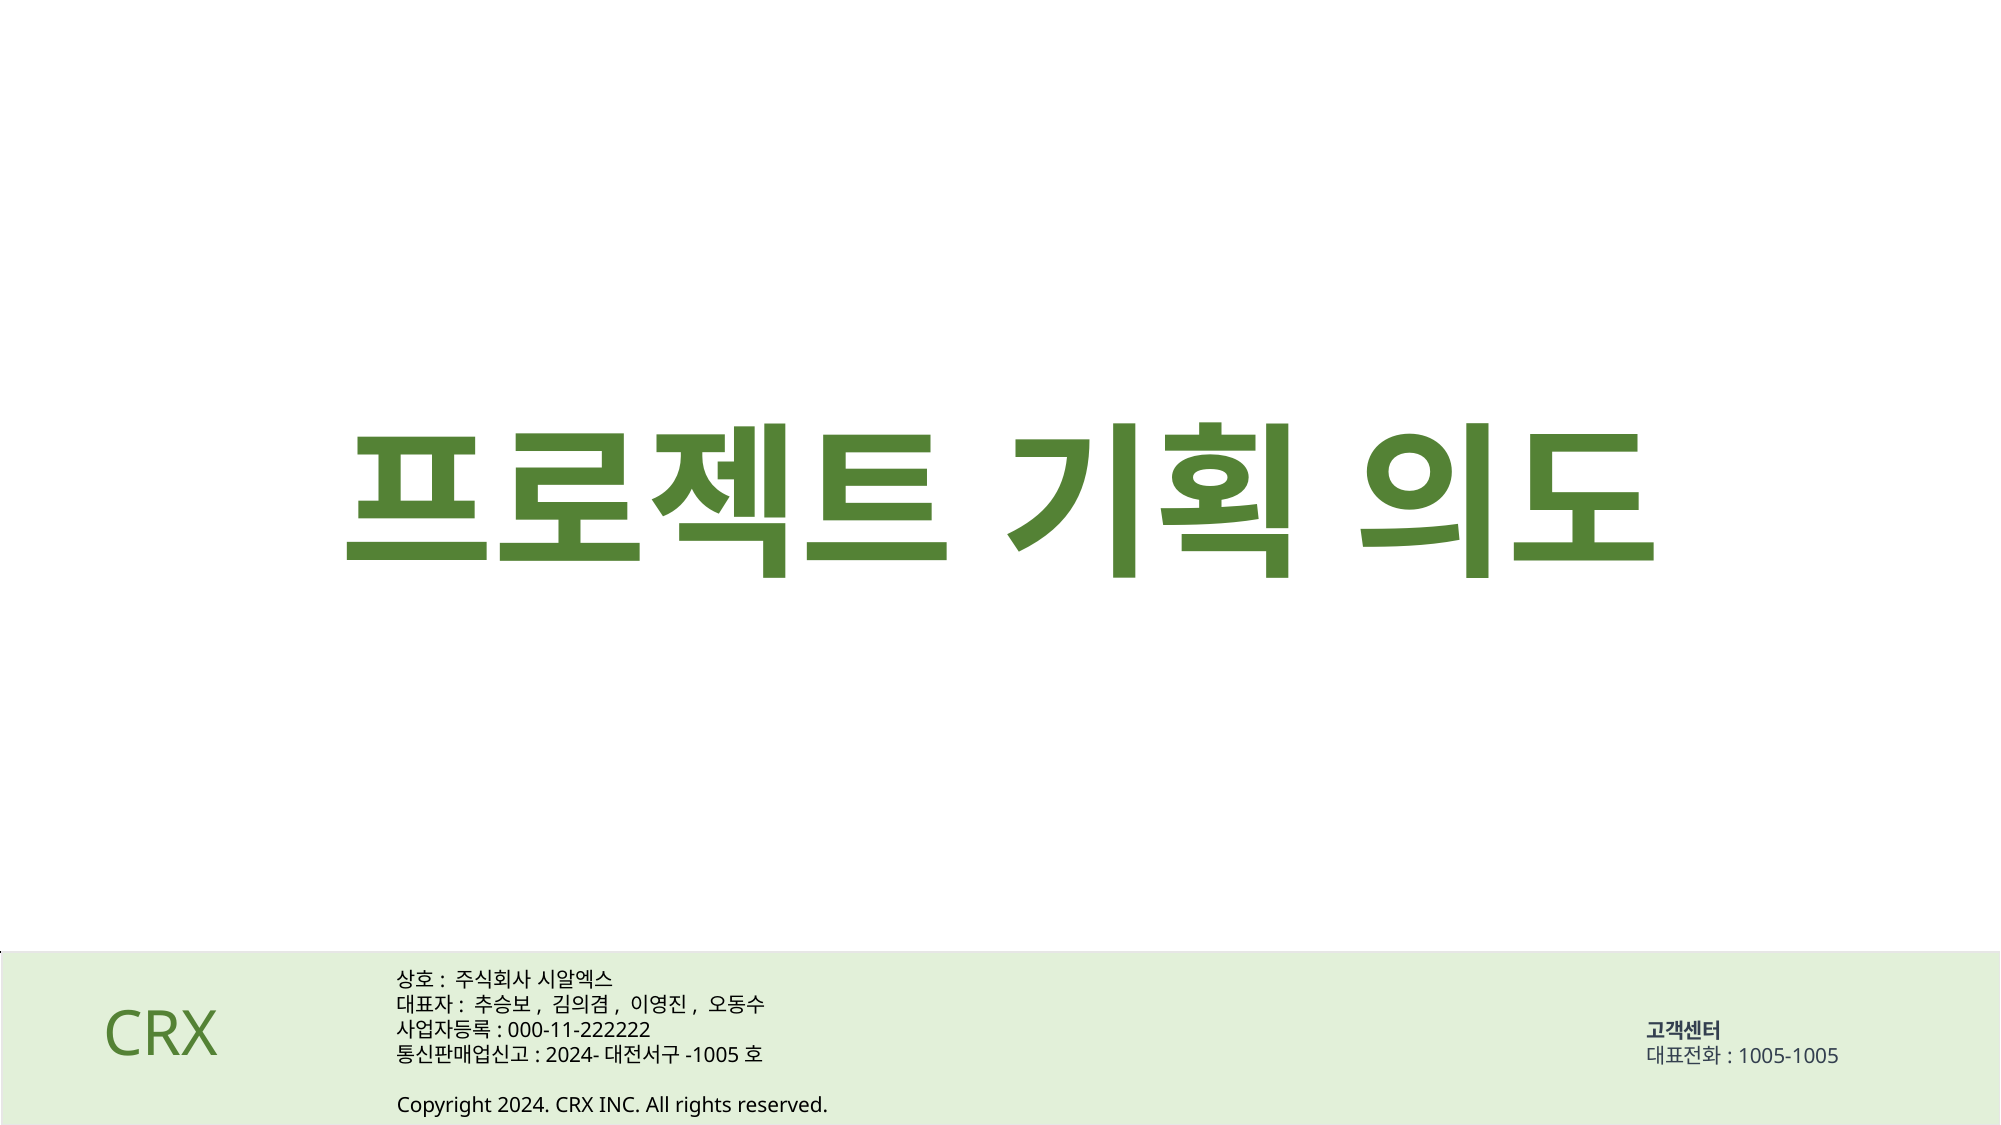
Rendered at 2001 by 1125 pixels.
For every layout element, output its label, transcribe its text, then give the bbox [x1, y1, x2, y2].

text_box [0, 951, 2000, 1125]
text_box 프로젝트 기획 의도 [252, 389, 1750, 605]
